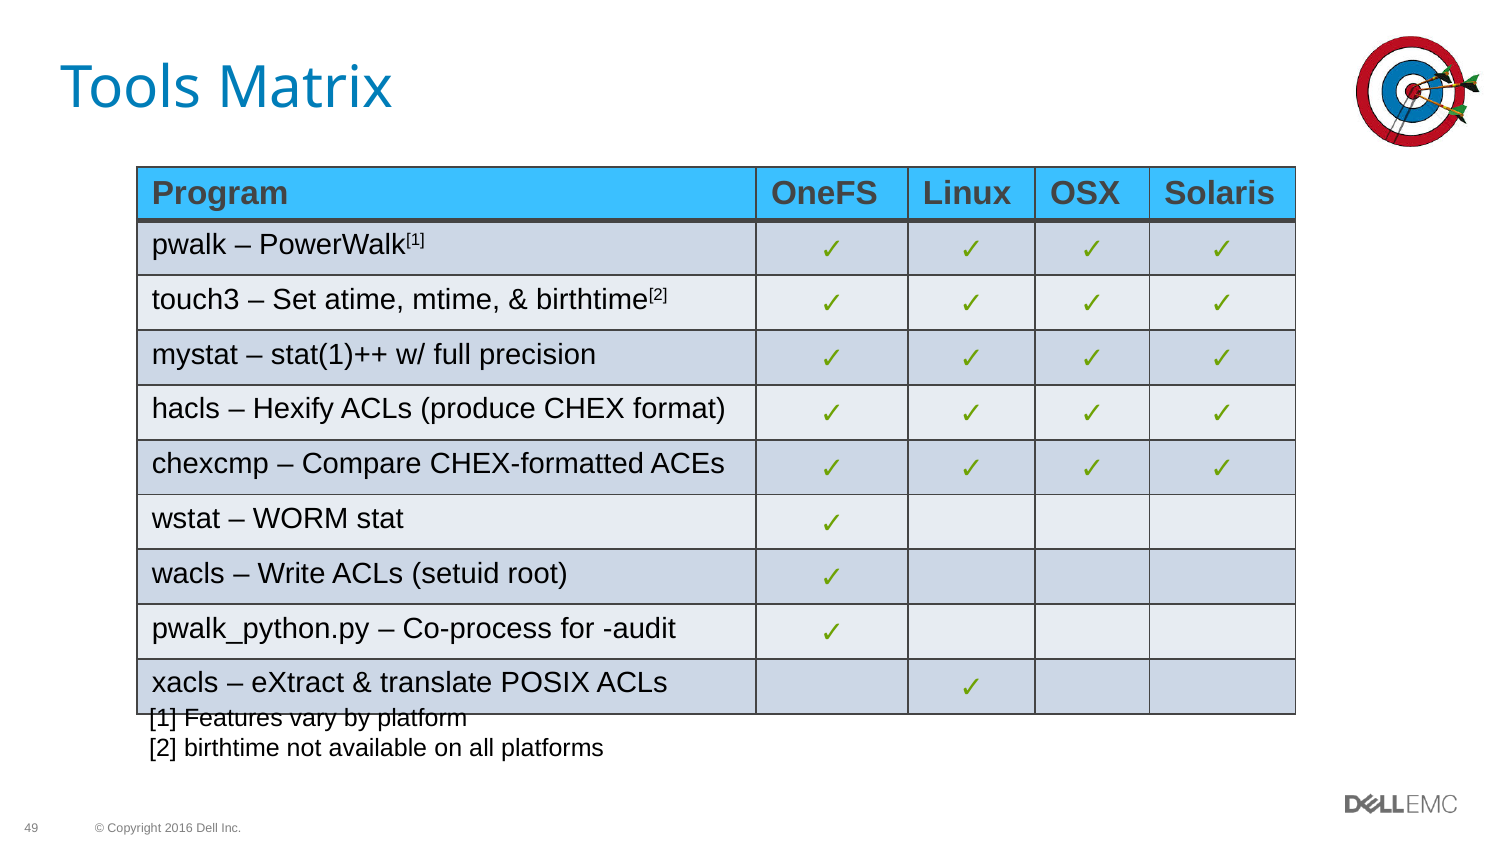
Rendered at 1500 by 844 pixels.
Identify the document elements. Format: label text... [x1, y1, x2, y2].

table_cell [1036, 660, 1149, 694]
table_cell ✓ [1036, 331, 1149, 384]
table_cell ✓ [757, 495, 907, 548]
table_cell ✓ [757, 550, 907, 603]
table_header Linux [909, 168, 1034, 218]
table_cell ✓ [757, 223, 907, 274]
table_cell ✓ [757, 441, 907, 494]
table_cell hacls – Hexify ACLs (produce CHEX format) [138, 386, 755, 439]
table_cell chexcmp – Compare CHEX-formatted ACEs [138, 441, 755, 494]
table_cell ✓ [1036, 223, 1149, 274]
table_cell [1036, 550, 1149, 603]
table_cell pwalk_python.py – Co-process for -audit [138, 605, 755, 658]
table_cell ✓ [1150, 386, 1295, 439]
table_cell [909, 550, 1034, 603]
table_cell [909, 495, 1034, 548]
table_cell ✓ [757, 605, 907, 658]
table_cell [1036, 605, 1149, 658]
table_header OSX [1036, 168, 1149, 218]
table_cell ✓ [1036, 441, 1149, 494]
table_cell ✓ [757, 331, 907, 384]
table_cell ✓ [1150, 276, 1295, 329]
table_cell wstat – WORM stat [138, 495, 755, 548]
table_cell ✓ [757, 386, 907, 439]
table_cell ✓ [757, 276, 907, 329]
text_box [1] Features vary by platform [2] birthtime not available on all platforms [134, 694, 1300, 769]
table_cell [1036, 495, 1149, 548]
table_cell mystat – stat(1)++ w/ full precision [138, 331, 755, 384]
table_cell ✓ [1150, 331, 1295, 384]
table_cell ✓ [909, 223, 1034, 274]
table_cell [1150, 495, 1295, 548]
table_cell pwalk – PowerWalk[1] [138, 223, 755, 274]
table_cell xacls – eXtract & translate POSIX ACLs [138, 660, 755, 694]
table_cell ✓ [1150, 441, 1295, 494]
picture [1337, 30, 1500, 153]
table_cell [1150, 605, 1295, 658]
title Tools Matrix [60, 24, 1440, 139]
table_header OneFS [757, 168, 907, 218]
table_cell [757, 660, 907, 694]
table_cell ✓ [909, 276, 1034, 329]
table_header Program [138, 168, 755, 218]
table_cell ✓ [909, 441, 1034, 494]
table_cell ✓ [1036, 276, 1149, 329]
table_cell ✓ [1150, 223, 1295, 274]
table_cell wacls – Write ACLs (setuid root) [138, 550, 755, 603]
table_cell touch3 – Set atime, mtime, & birthtime[2] [138, 276, 755, 329]
table_cell ✓ [909, 331, 1034, 384]
table_cell [909, 605, 1034, 658]
table_cell [1150, 550, 1295, 603]
table_cell [1150, 660, 1295, 694]
table_cell ✓ [909, 660, 1034, 694]
table_cell ✓ [909, 386, 1034, 439]
picture [1345, 793, 1457, 814]
table_header Solaris [1150, 168, 1295, 218]
table_cell ✓ [1036, 386, 1149, 439]
